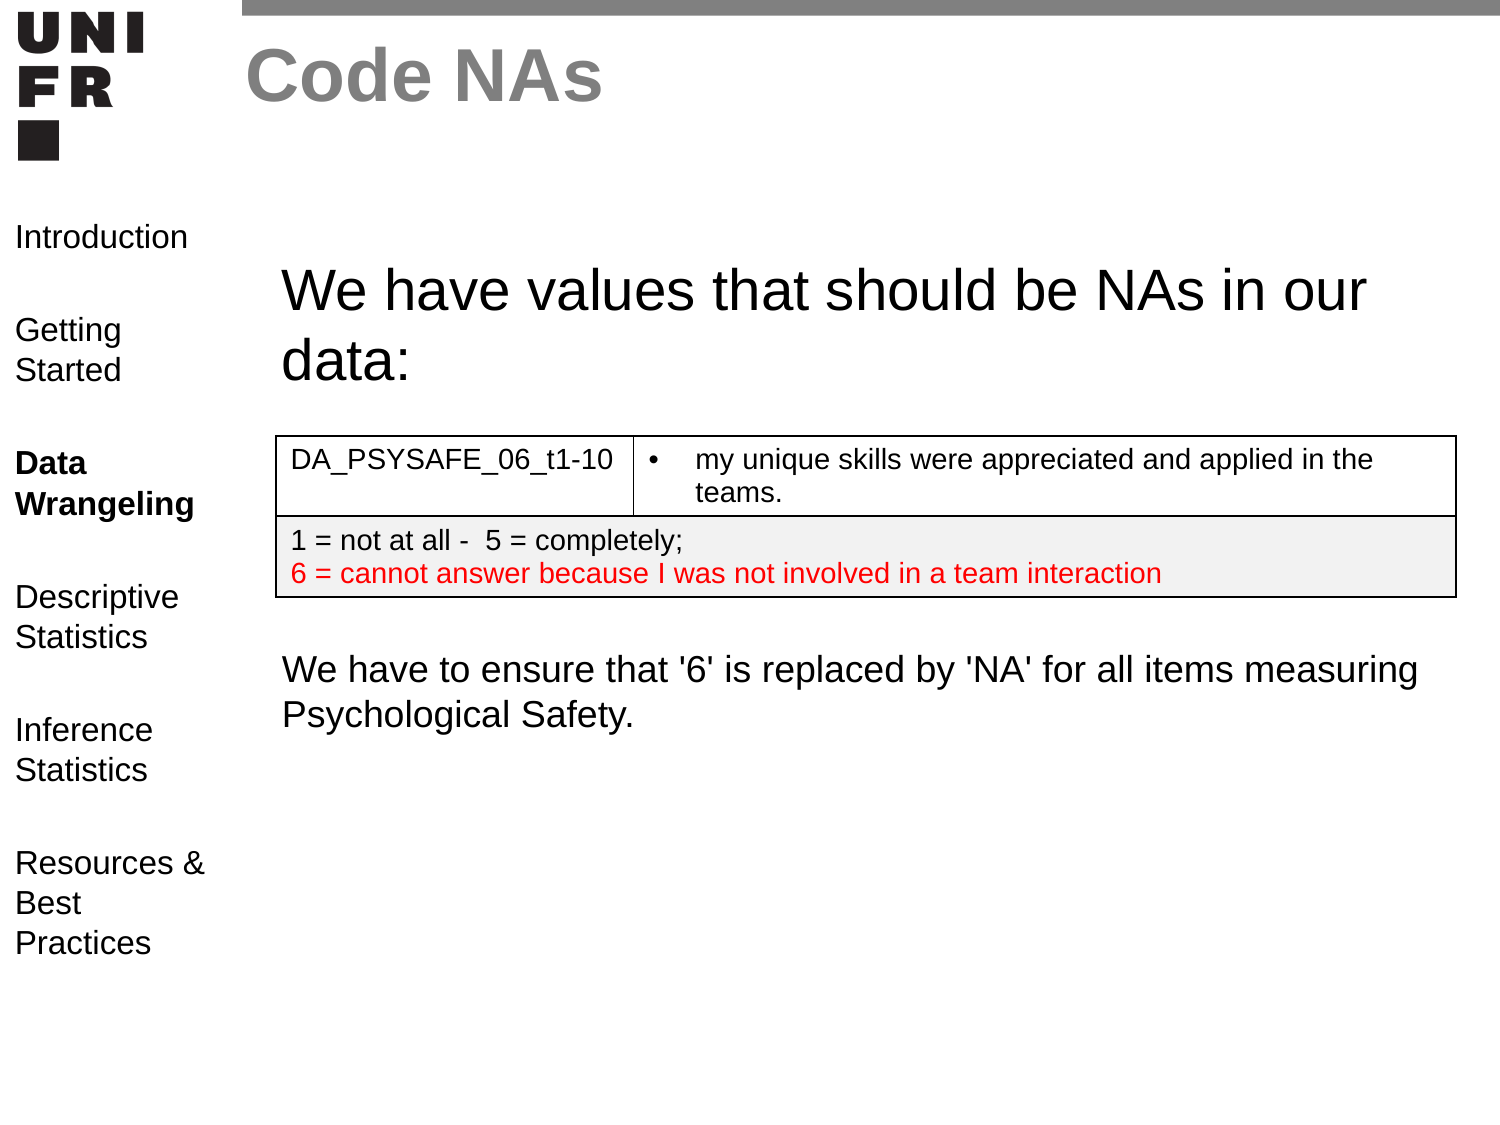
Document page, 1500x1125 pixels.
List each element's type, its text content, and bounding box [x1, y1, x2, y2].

list Introduction Getting Started Data Wrangeling Descriptive Statistics Inference Statistics Resources & Best Practices [0, 208, 231, 1047]
title Code NAs [230, 19, 1500, 173]
text_box We have values that should be NAs in our data: We have to ensure that '6' is replaced by 'NA' for all items measuring Psychological Safety. [267, 244, 1500, 1084]
table_header DA_PSYSAFE_06_t1-10 [277, 437, 633, 515]
picture [17, 11, 144, 161]
table_header my unique skills were appreciated and applied in the teams. [634, 437, 1455, 515]
table_cell 1 = not at all - 5 = completely; 6 = cannot answer because I was not involved in a team interaction [277, 517, 1455, 596]
